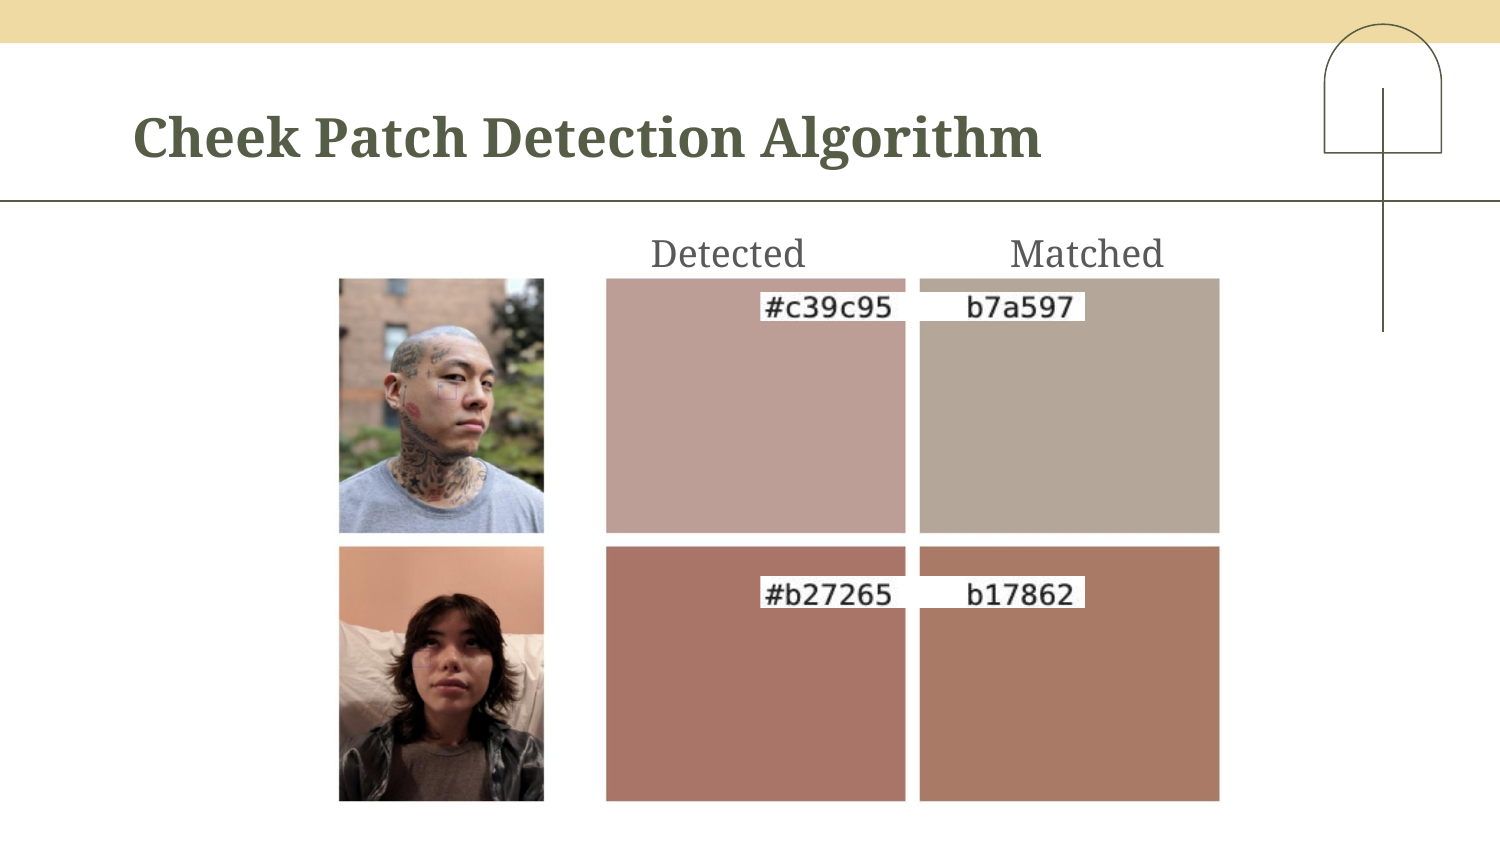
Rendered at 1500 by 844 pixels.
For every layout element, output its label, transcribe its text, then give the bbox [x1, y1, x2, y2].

picture [335, 272, 1228, 813]
text_box Detected Matched [635, 215, 1210, 258]
title Cheek Patch Detection Algorithm [116, 88, 1160, 318]
